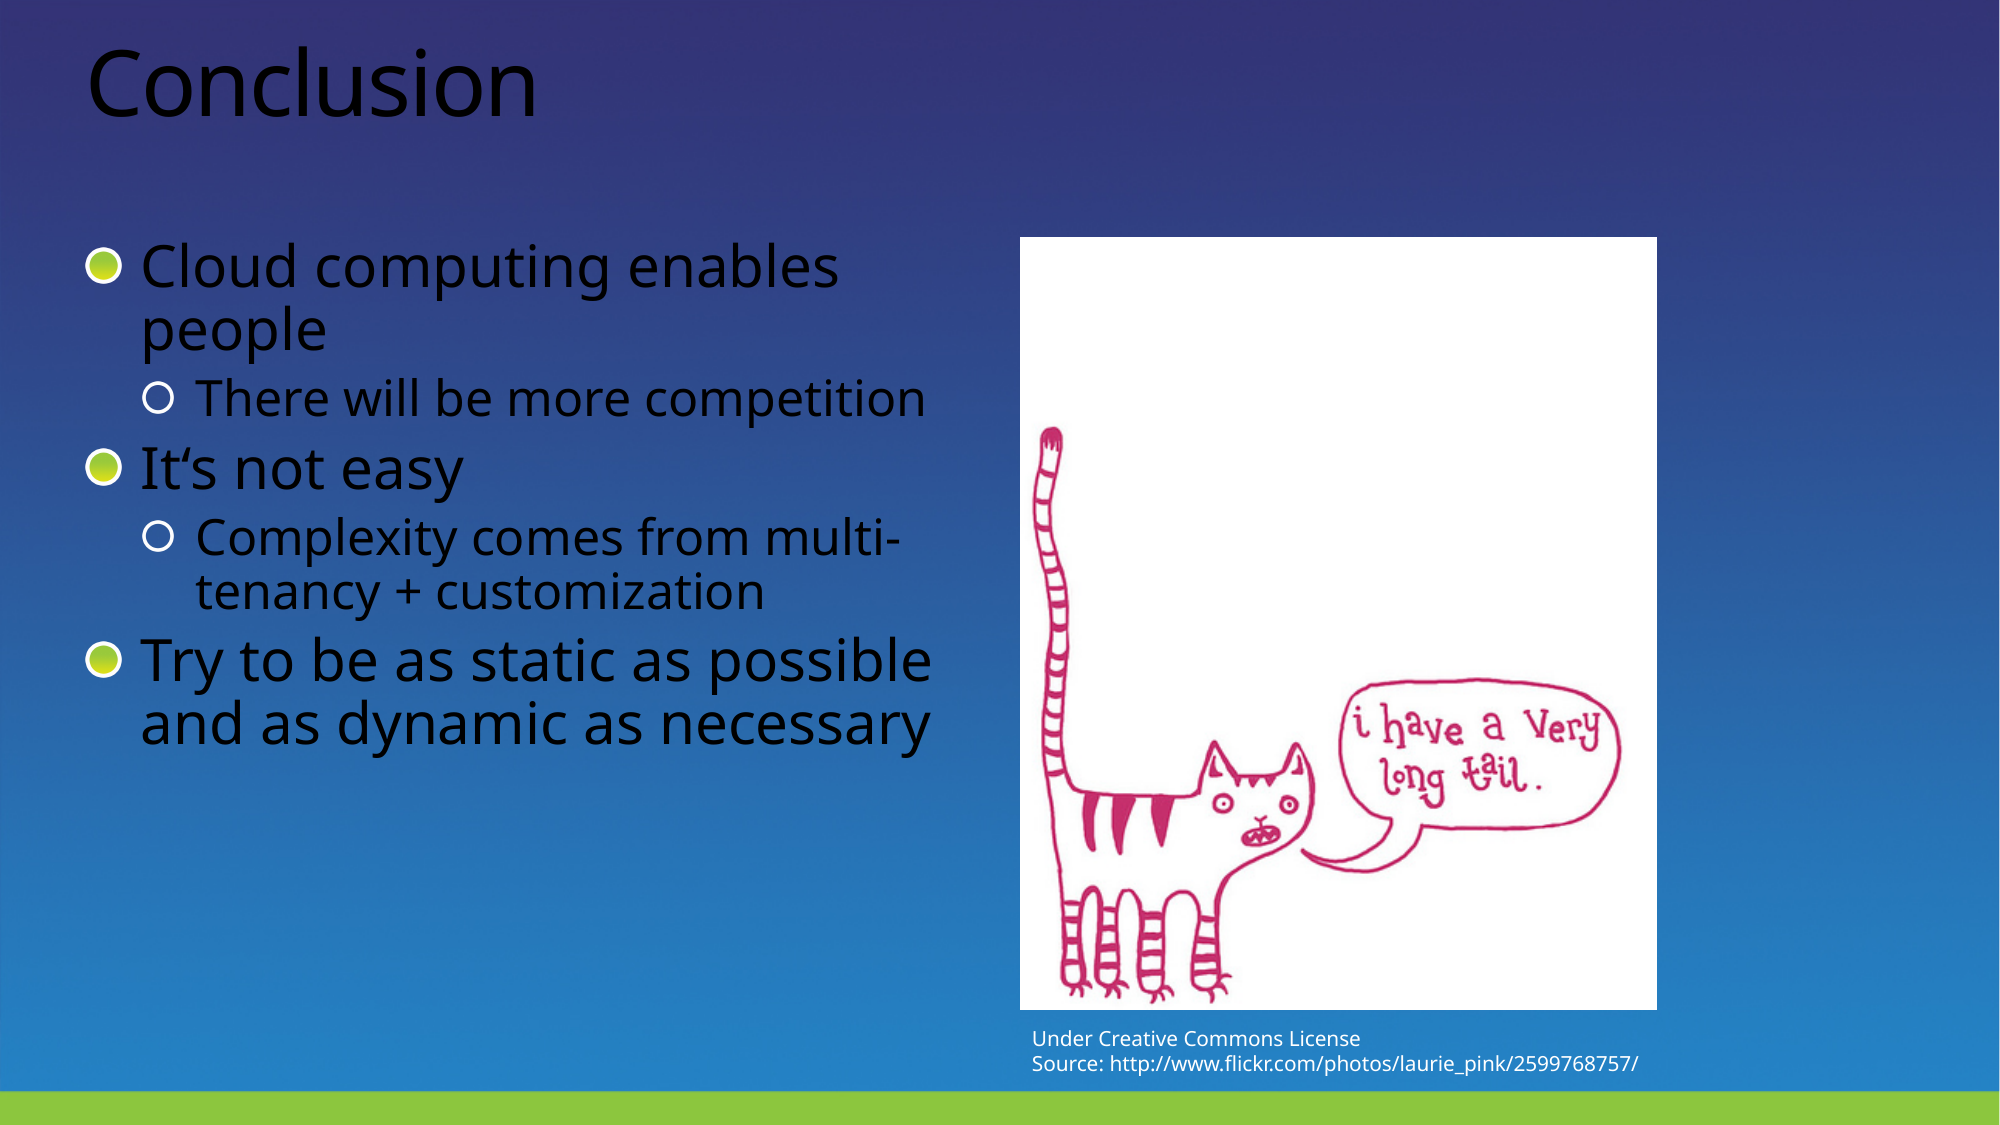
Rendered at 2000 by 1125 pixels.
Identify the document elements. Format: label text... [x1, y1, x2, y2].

title Conclusion [85, 37, 1914, 138]
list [1020, 237, 1657, 1010]
list Cloud computing enables people There will be more competition It‘s not easy Complexity comes from multi-tenancy + customization Try to be as static as possible and as dynamic as necessary [85, 237, 986, 786]
text_box Under Creative Commons License Source: http://www.flickr.com/photos/laurie_pink/2599768757/ [1017, 1017, 1657, 1083]
picture [0, 0, 2000, 1125]
